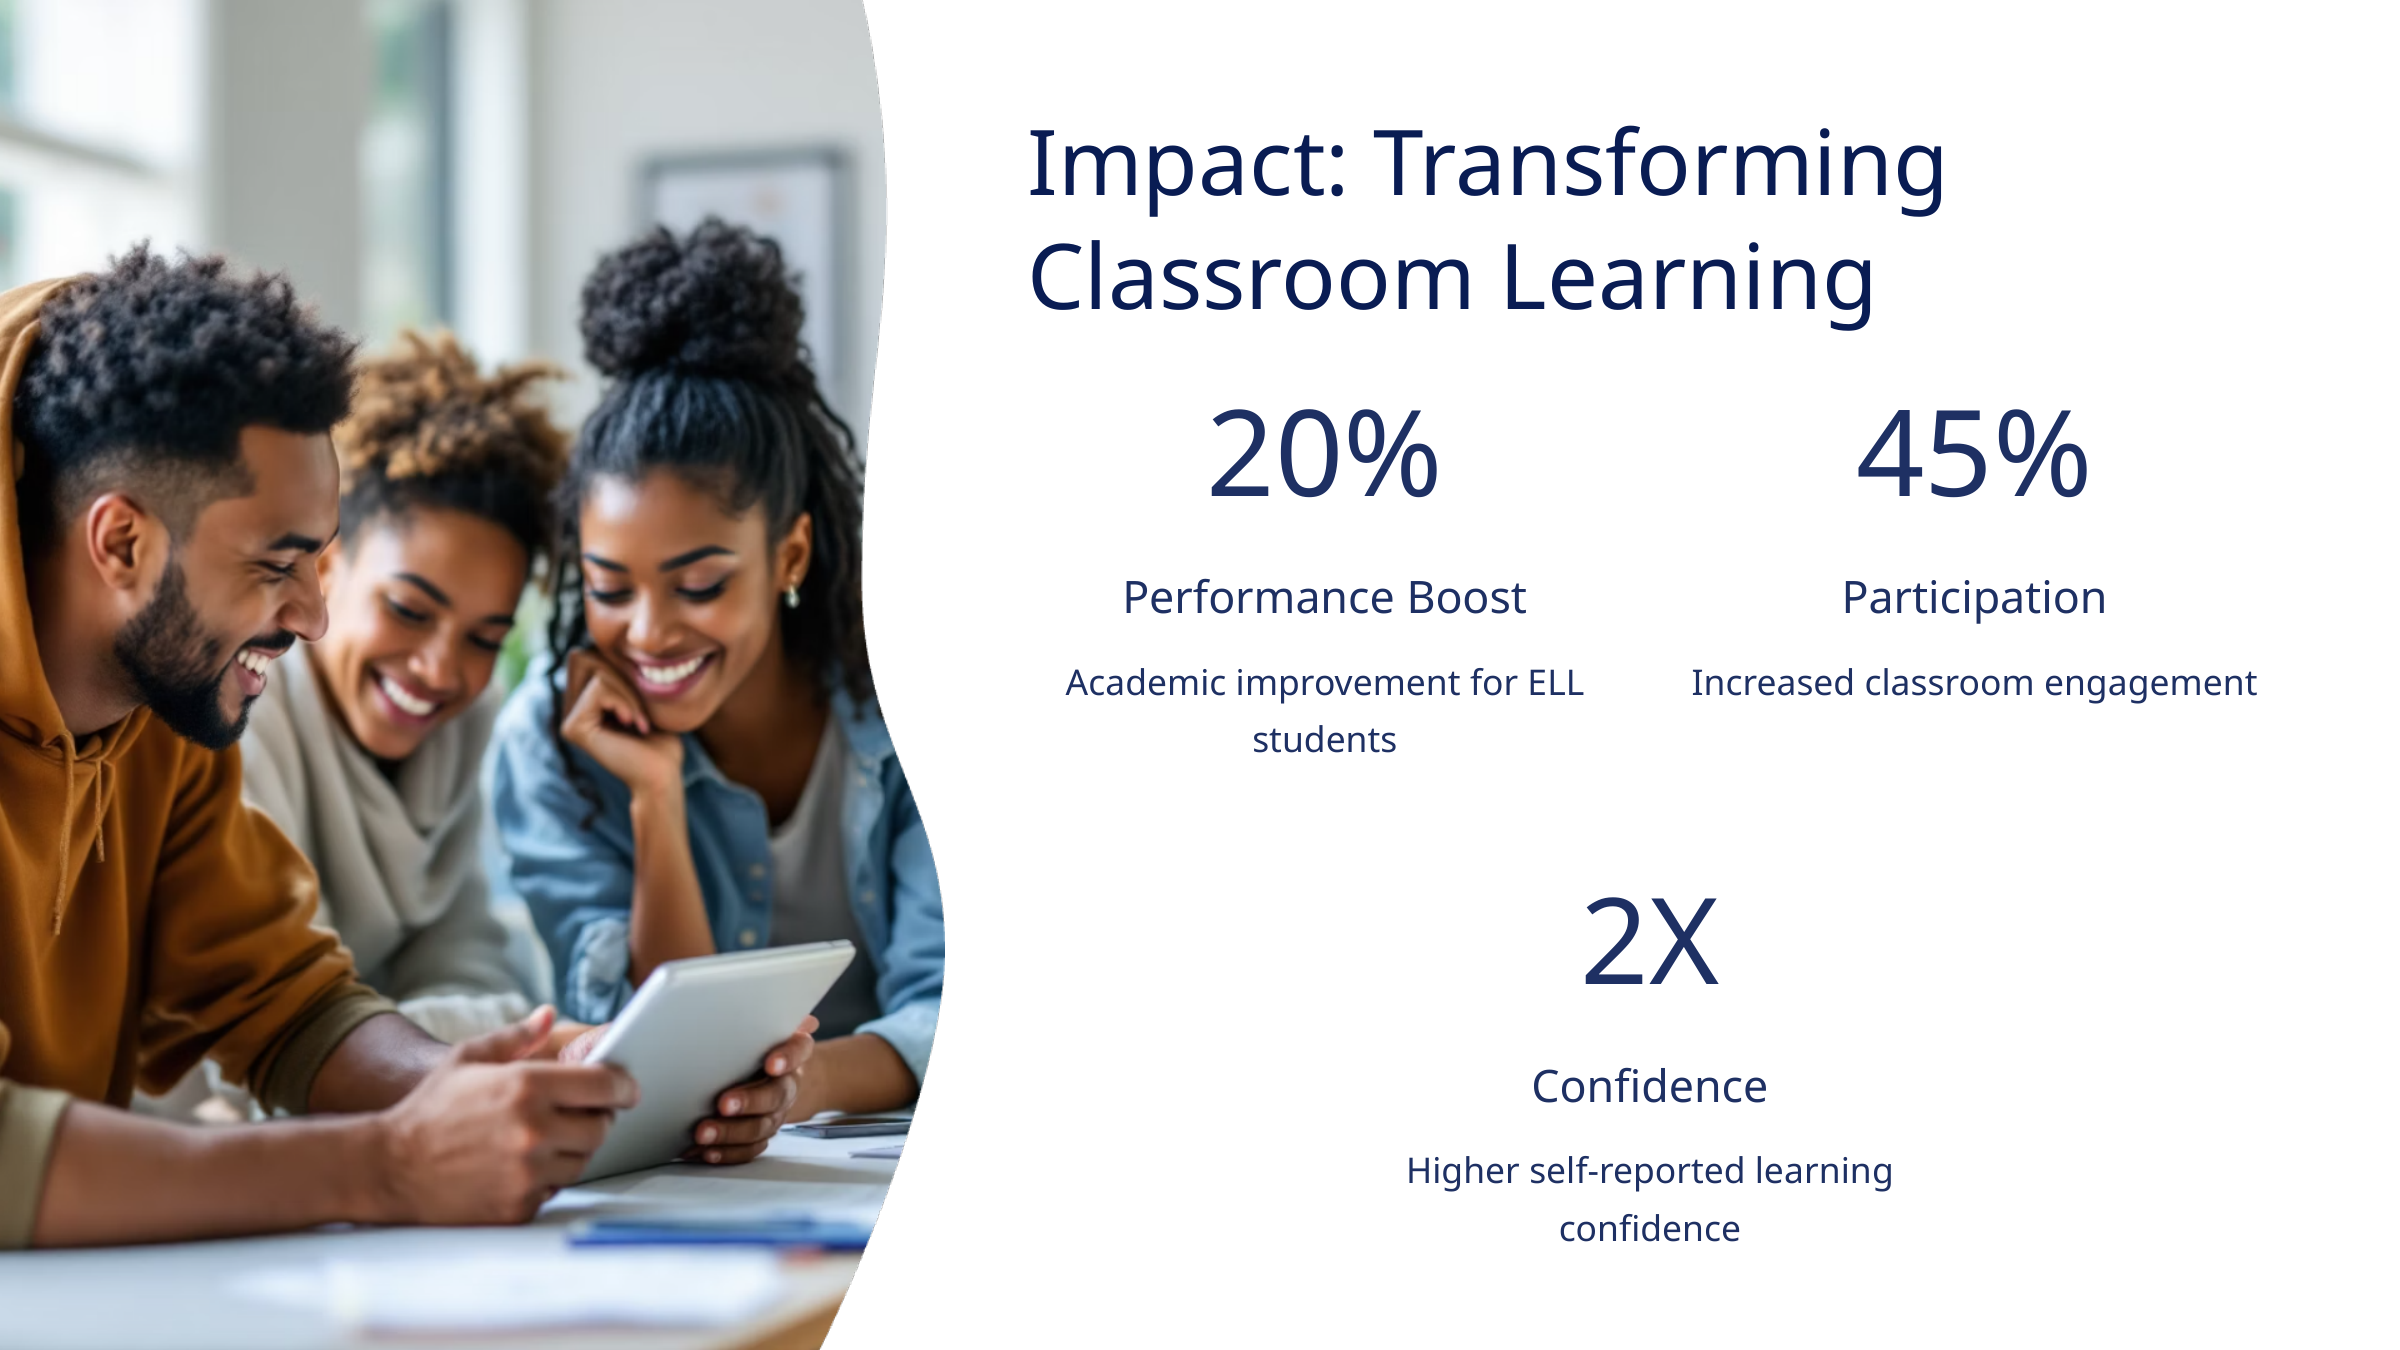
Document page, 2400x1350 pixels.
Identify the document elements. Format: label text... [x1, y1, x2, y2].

text_box Performance Boost [1097, 566, 1553, 624]
text_box Confidence [1422, 1054, 1878, 1112]
text_box 2X [1352, 889, 1948, 1010]
text_box Higher self-reported learning confidence [1352, 1133, 1948, 1251]
text_box Academic improvement for ELL students [1027, 645, 1623, 762]
text_box Increased classroom engagement [1677, 645, 2273, 704]
text_box 45% [1677, 400, 2273, 521]
text_box Participation [1747, 566, 2203, 624]
text_box Impact: Transforming Classroom Learning [1027, 100, 2273, 328]
picture [0, 0, 945, 1350]
text_box 20% [1027, 400, 1623, 521]
